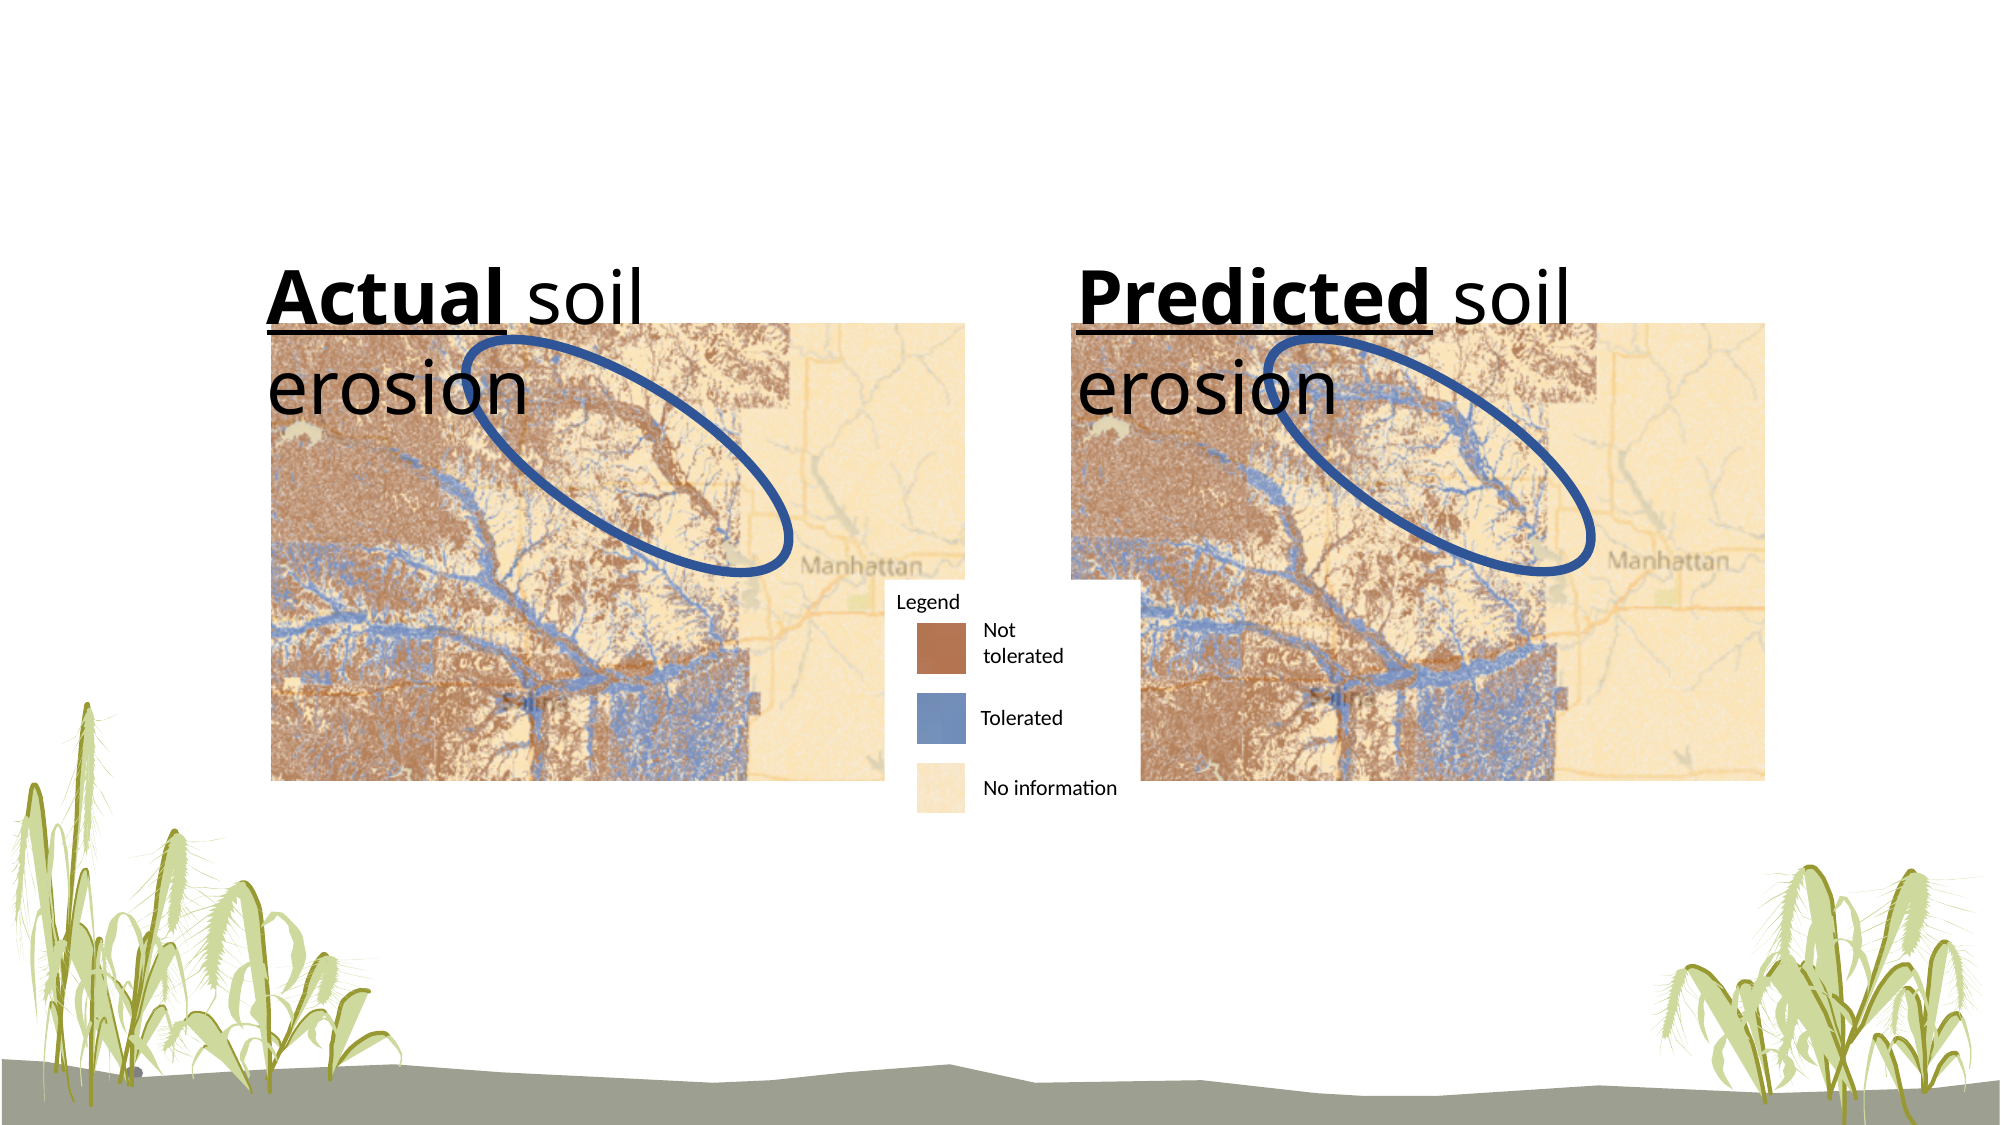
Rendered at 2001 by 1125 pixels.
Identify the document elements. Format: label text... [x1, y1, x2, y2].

picture [1071, 323, 1765, 781]
text_box Predicted soil erosion [1061, 241, 1802, 437]
picture [271, 323, 965, 781]
text_box Actual soil erosion [251, 241, 849, 437]
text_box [882, 579, 1155, 834]
